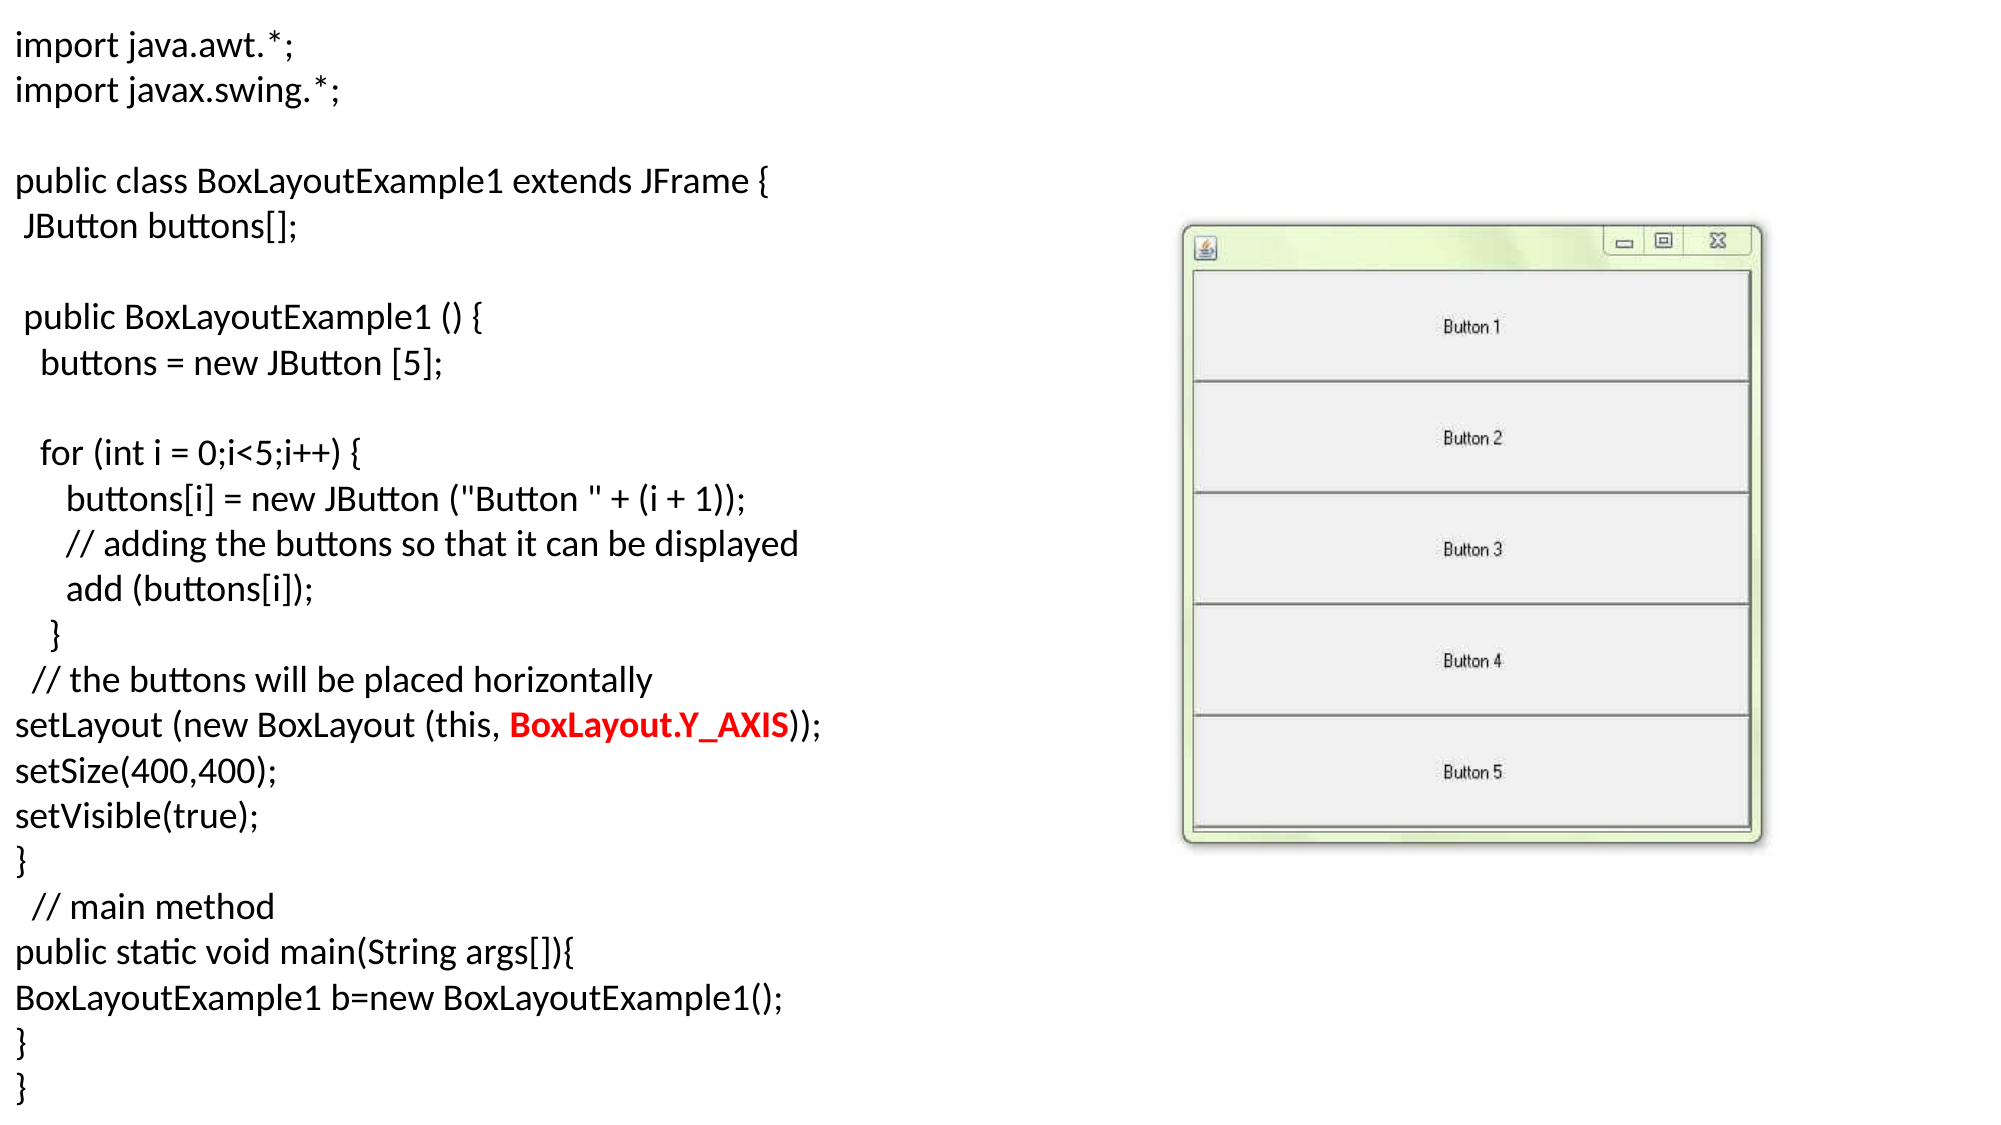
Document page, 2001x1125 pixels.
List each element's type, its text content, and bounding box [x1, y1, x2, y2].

picture [1158, 188, 1790, 868]
text_box import java.awt.*; import javax.swing.*; public class BoxLayoutExample1 extends JFrame { JButton buttons[]; public BoxLayoutExample1 () { buttons = new JButton [5]; for (int i = 0;i<5;i++) { buttons[i] = new JButton ("Button " + (i + 1)); // adding the buttons so that it can be displayed add (buttons[i]); } // the buttons will be placed horizontally setLayout (new BoxLayout (this, BoxLayout.Y_AXIS)); setSize(400,400); setVisible(true); } // main method public static void main(String args[]){ BoxLayoutExample1 b=new BoxLayoutExample1(); } } [0, 12, 1607, 1116]
